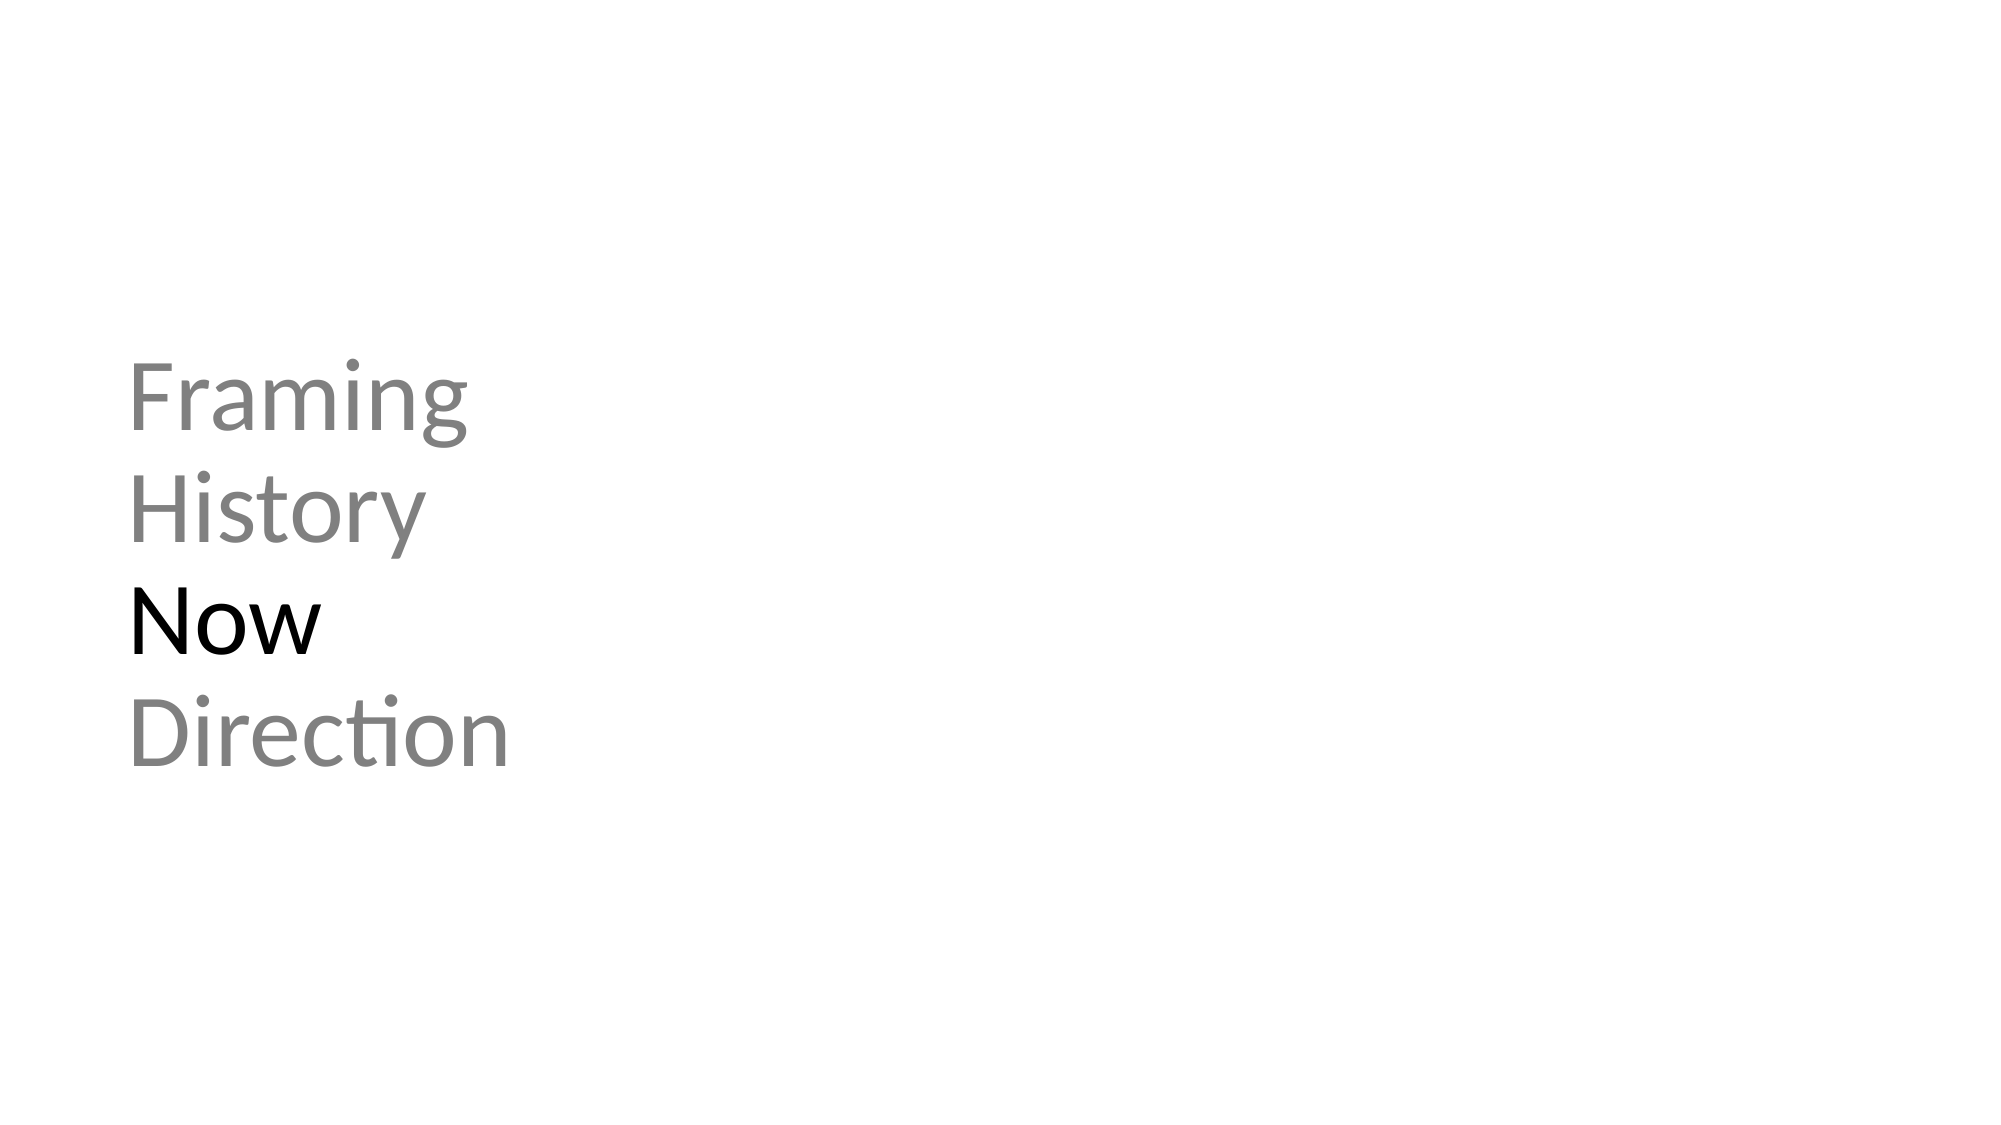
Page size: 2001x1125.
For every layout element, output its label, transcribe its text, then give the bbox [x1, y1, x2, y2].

title Framing History Now Direction [112, 328, 669, 797]
